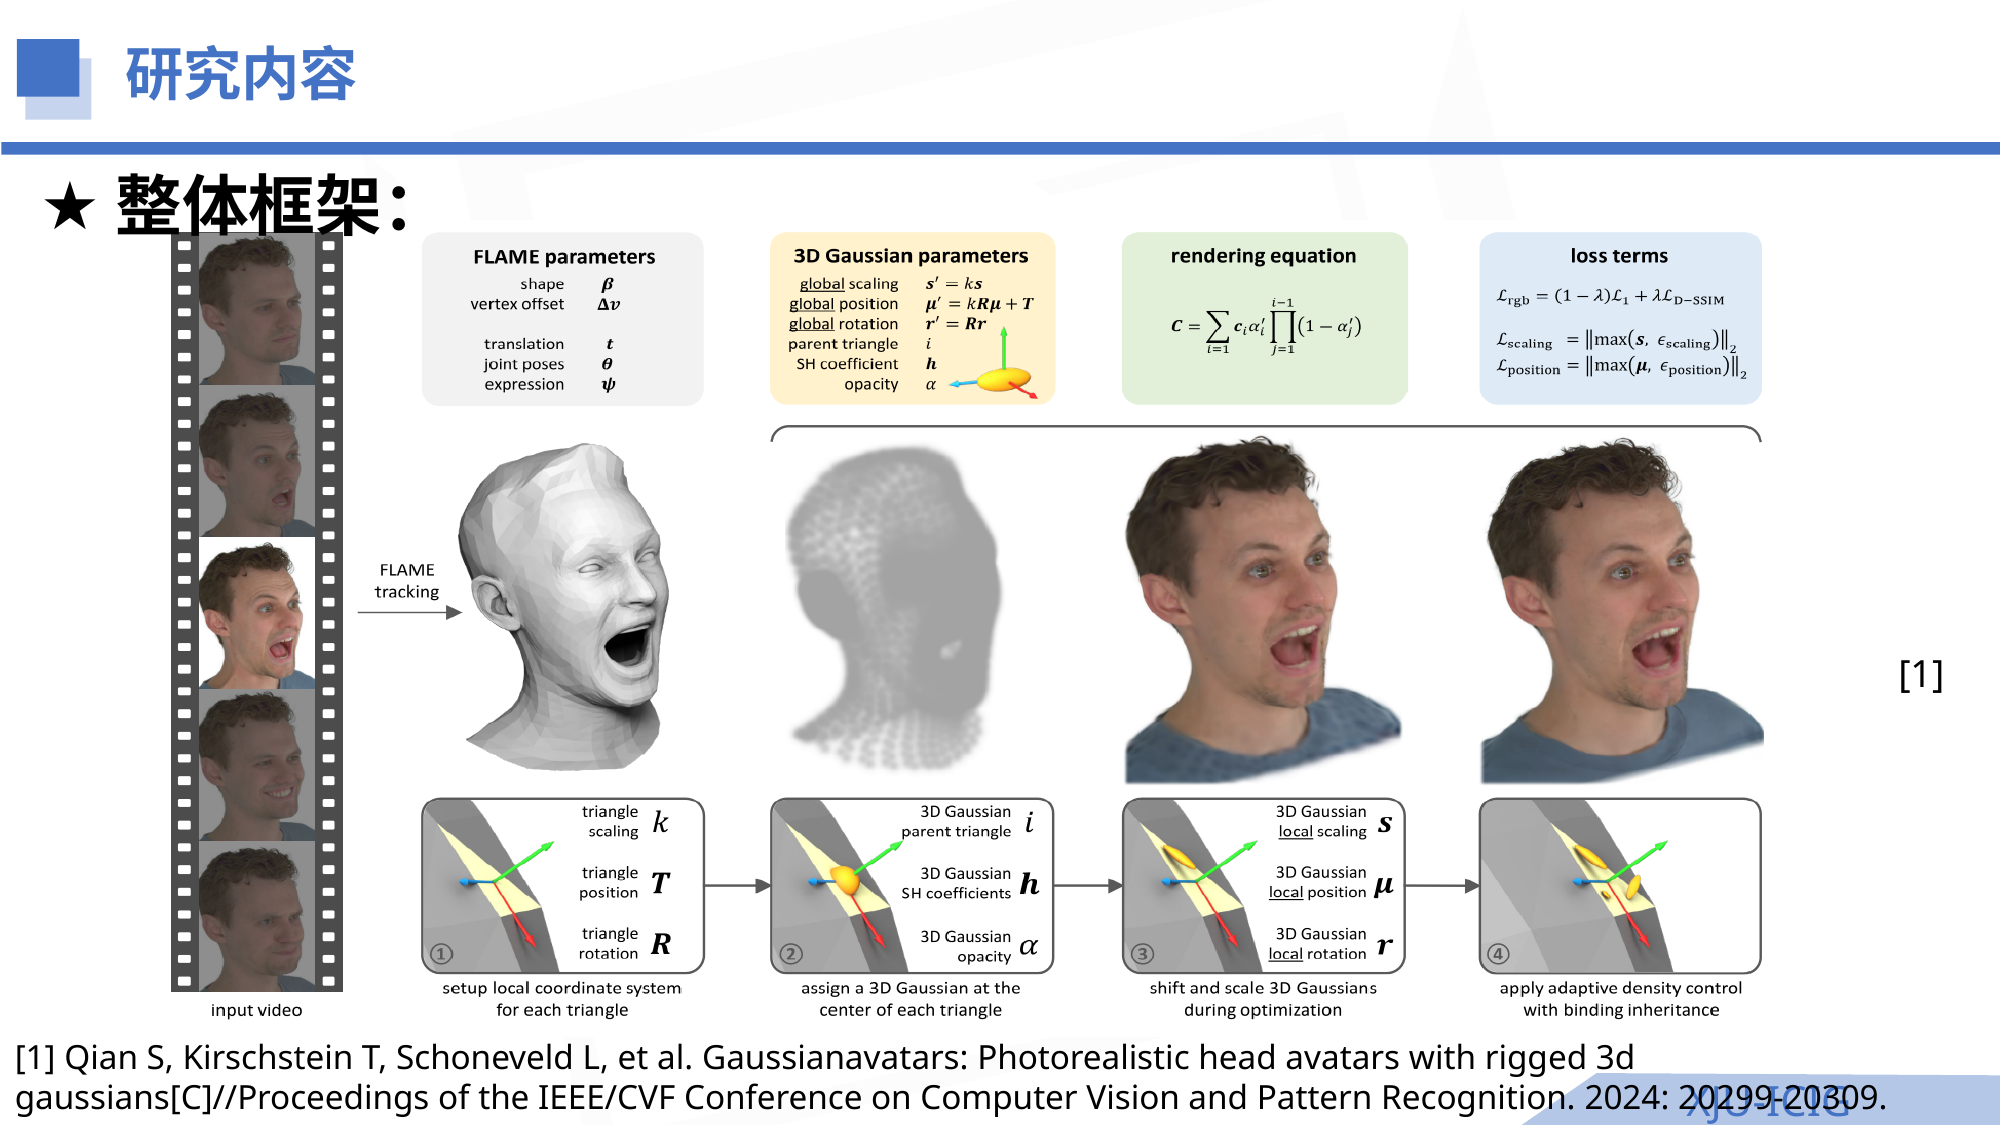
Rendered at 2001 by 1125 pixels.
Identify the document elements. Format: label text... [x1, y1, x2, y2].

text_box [518, 1037, 1563, 1109]
picture [147, 220, 1789, 1037]
text_box 整体框架： [25, 156, 518, 252]
text_box [1] [1883, 642, 1961, 703]
text_box [0, 141, 518, 156]
text_box 研究内容 [110, 29, 518, 114]
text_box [518, 0, 1563, 220]
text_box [16, 38, 92, 120]
text_box [1] Qian S, Kirschstein T, Schoneveld L, et al. Gaussianavatars: Photorealistic head avatars with rigged 3d gaussians[C]//Proceedings of the IEEE/CVF Conference on Computer Vision and Pattern Recognition. 2024: 20299-20309. [0, 1029, 1998, 1124]
text_box [1563, 141, 2000, 156]
